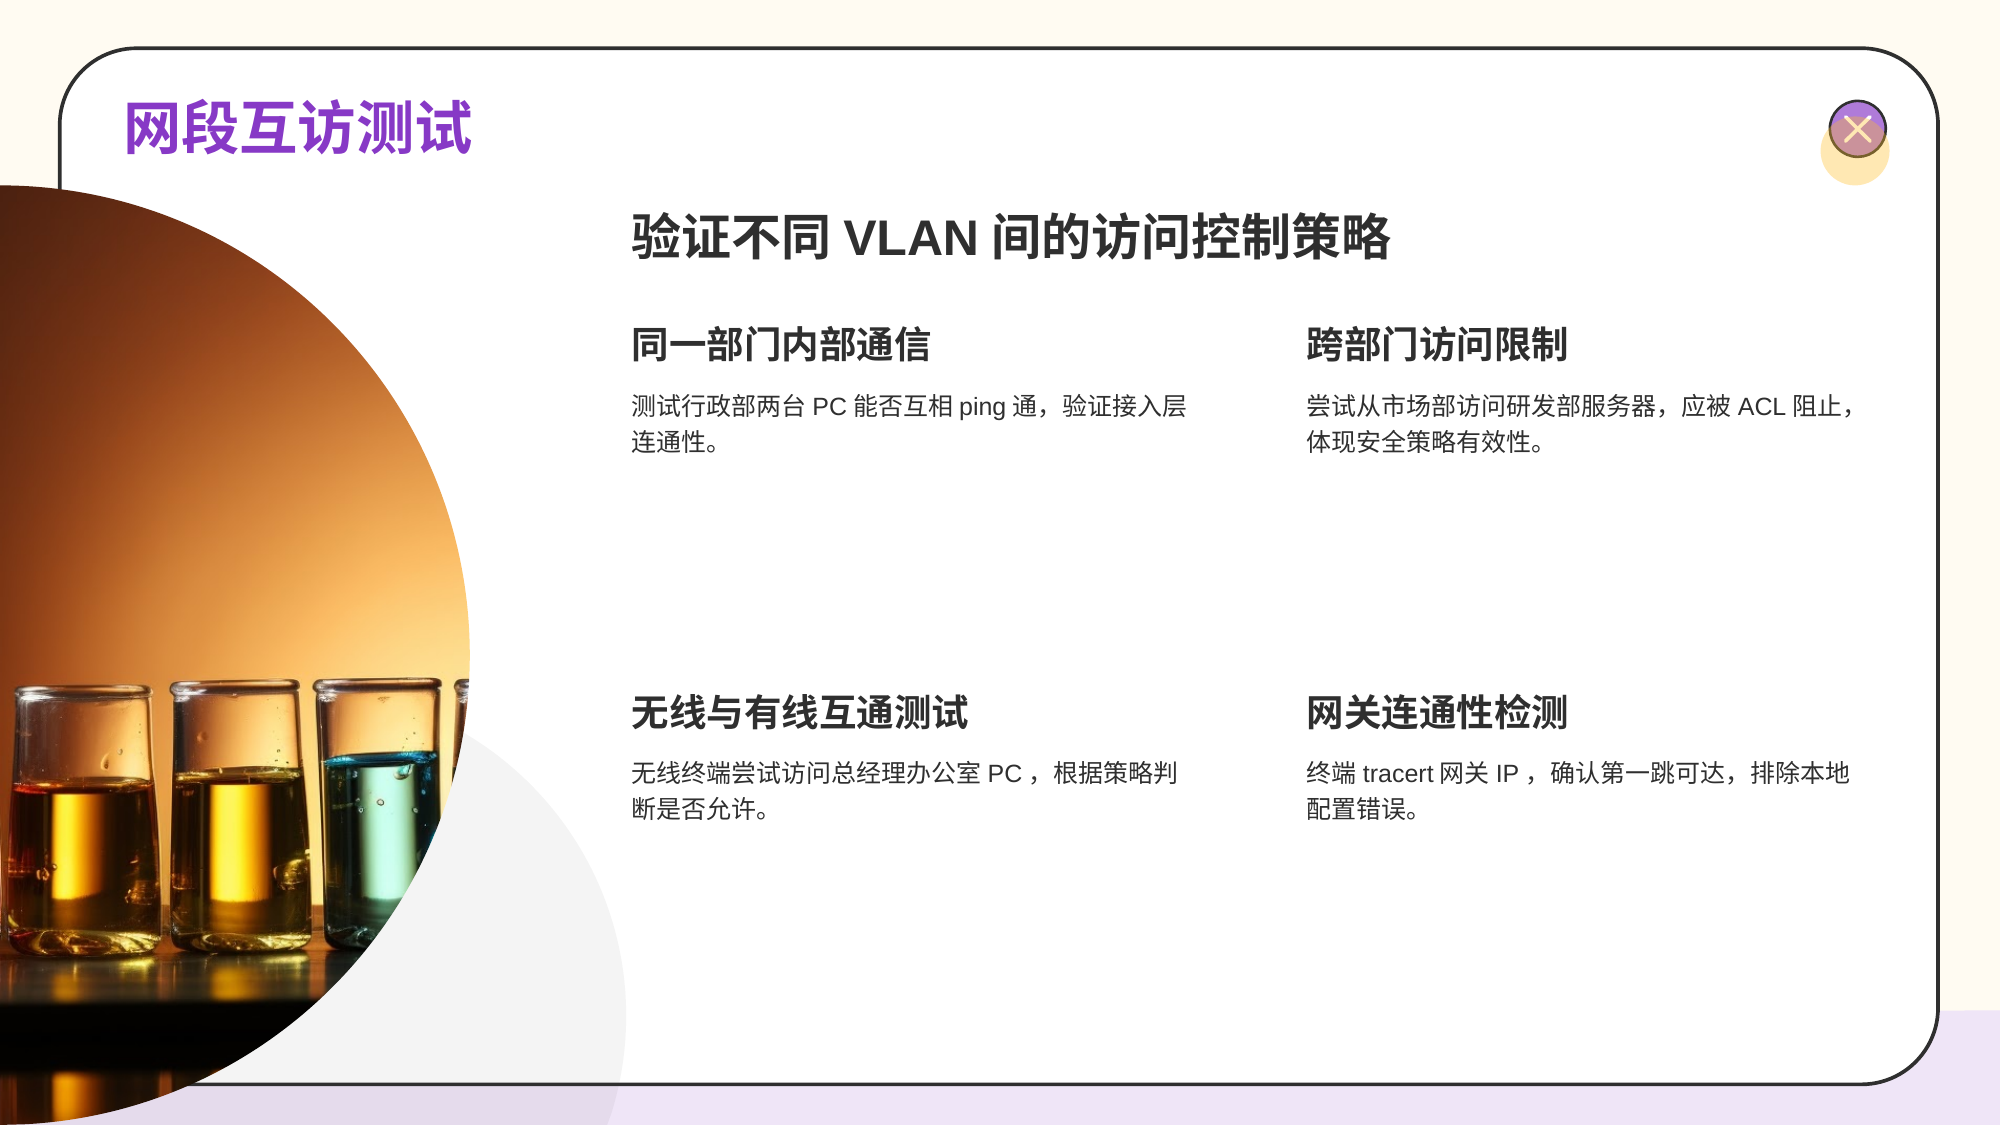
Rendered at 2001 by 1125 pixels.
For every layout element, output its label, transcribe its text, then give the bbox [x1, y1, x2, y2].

title 网段互访测试 [108, 21, 1890, 116]
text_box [0, 116, 1890, 1125]
